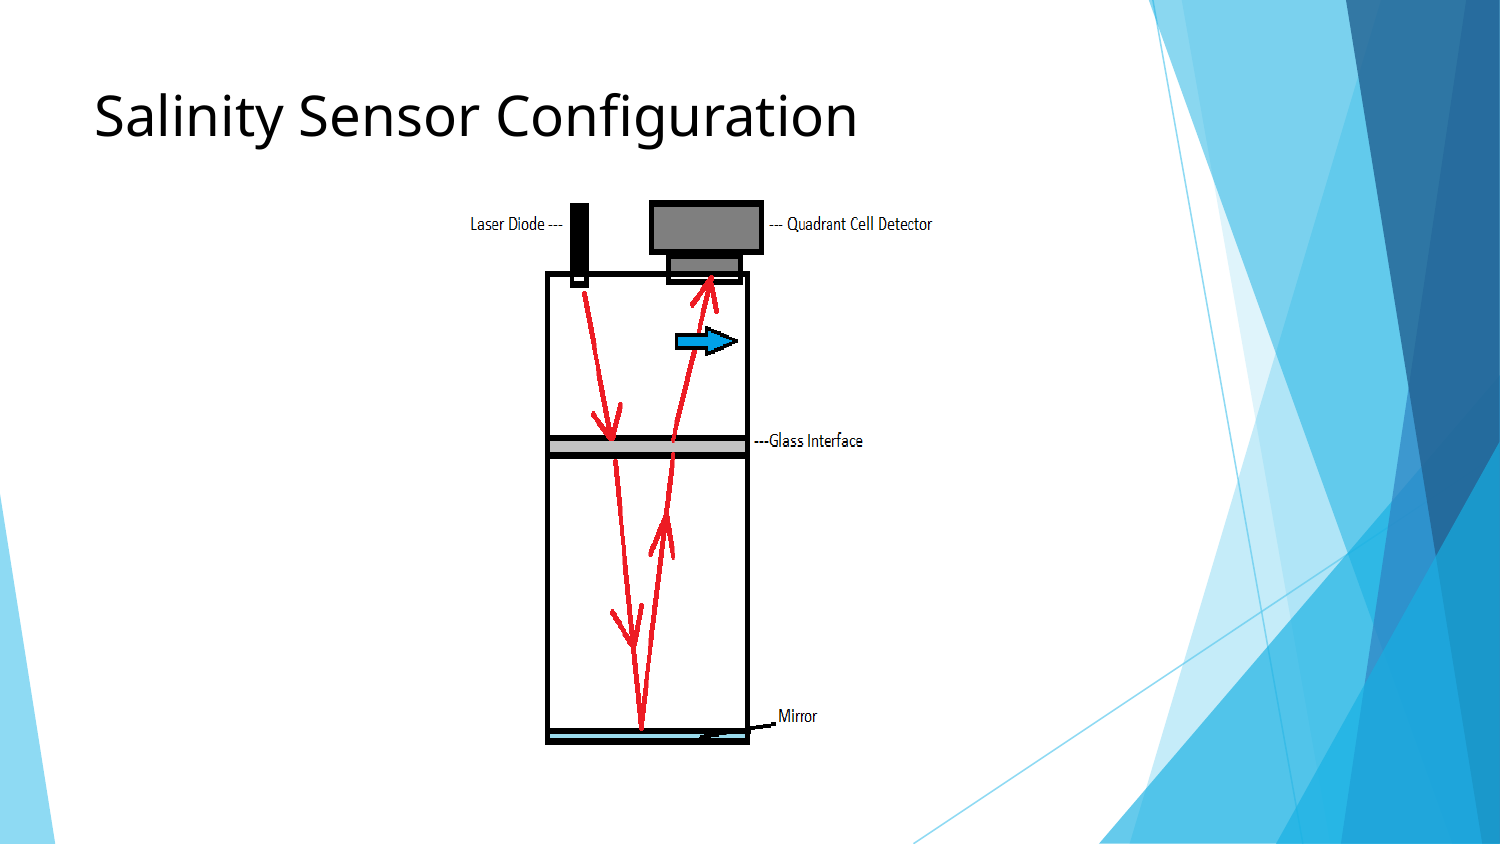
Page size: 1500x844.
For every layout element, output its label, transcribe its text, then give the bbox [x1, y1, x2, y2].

picture [466, 193, 934, 749]
title Salinity Sensor Configuration [83, 75, 1141, 238]
